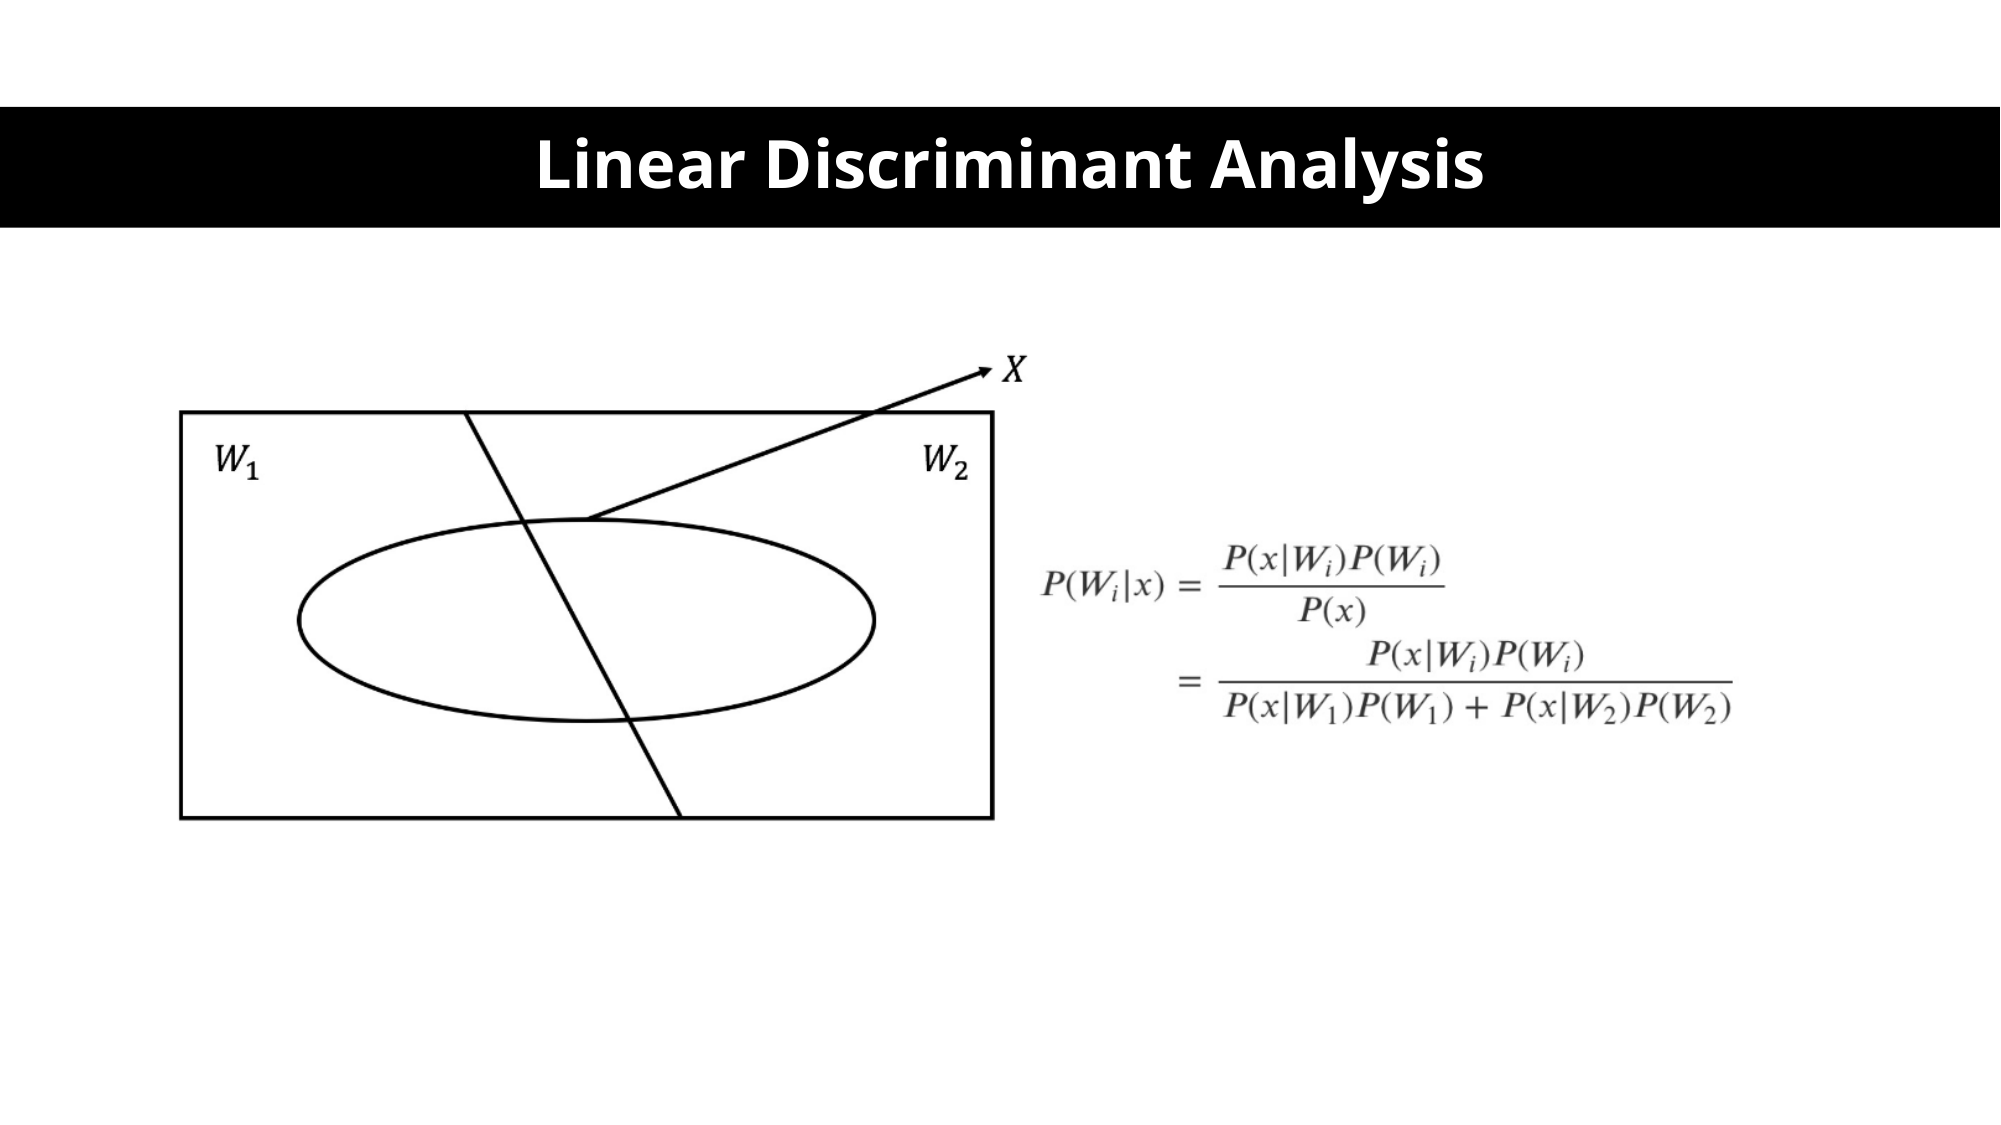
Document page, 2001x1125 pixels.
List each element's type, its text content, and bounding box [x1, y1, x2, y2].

text_box [0, 106, 2000, 229]
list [136, 274, 1864, 996]
title Linear Discriminant Analysis [91, 105, 1931, 228]
